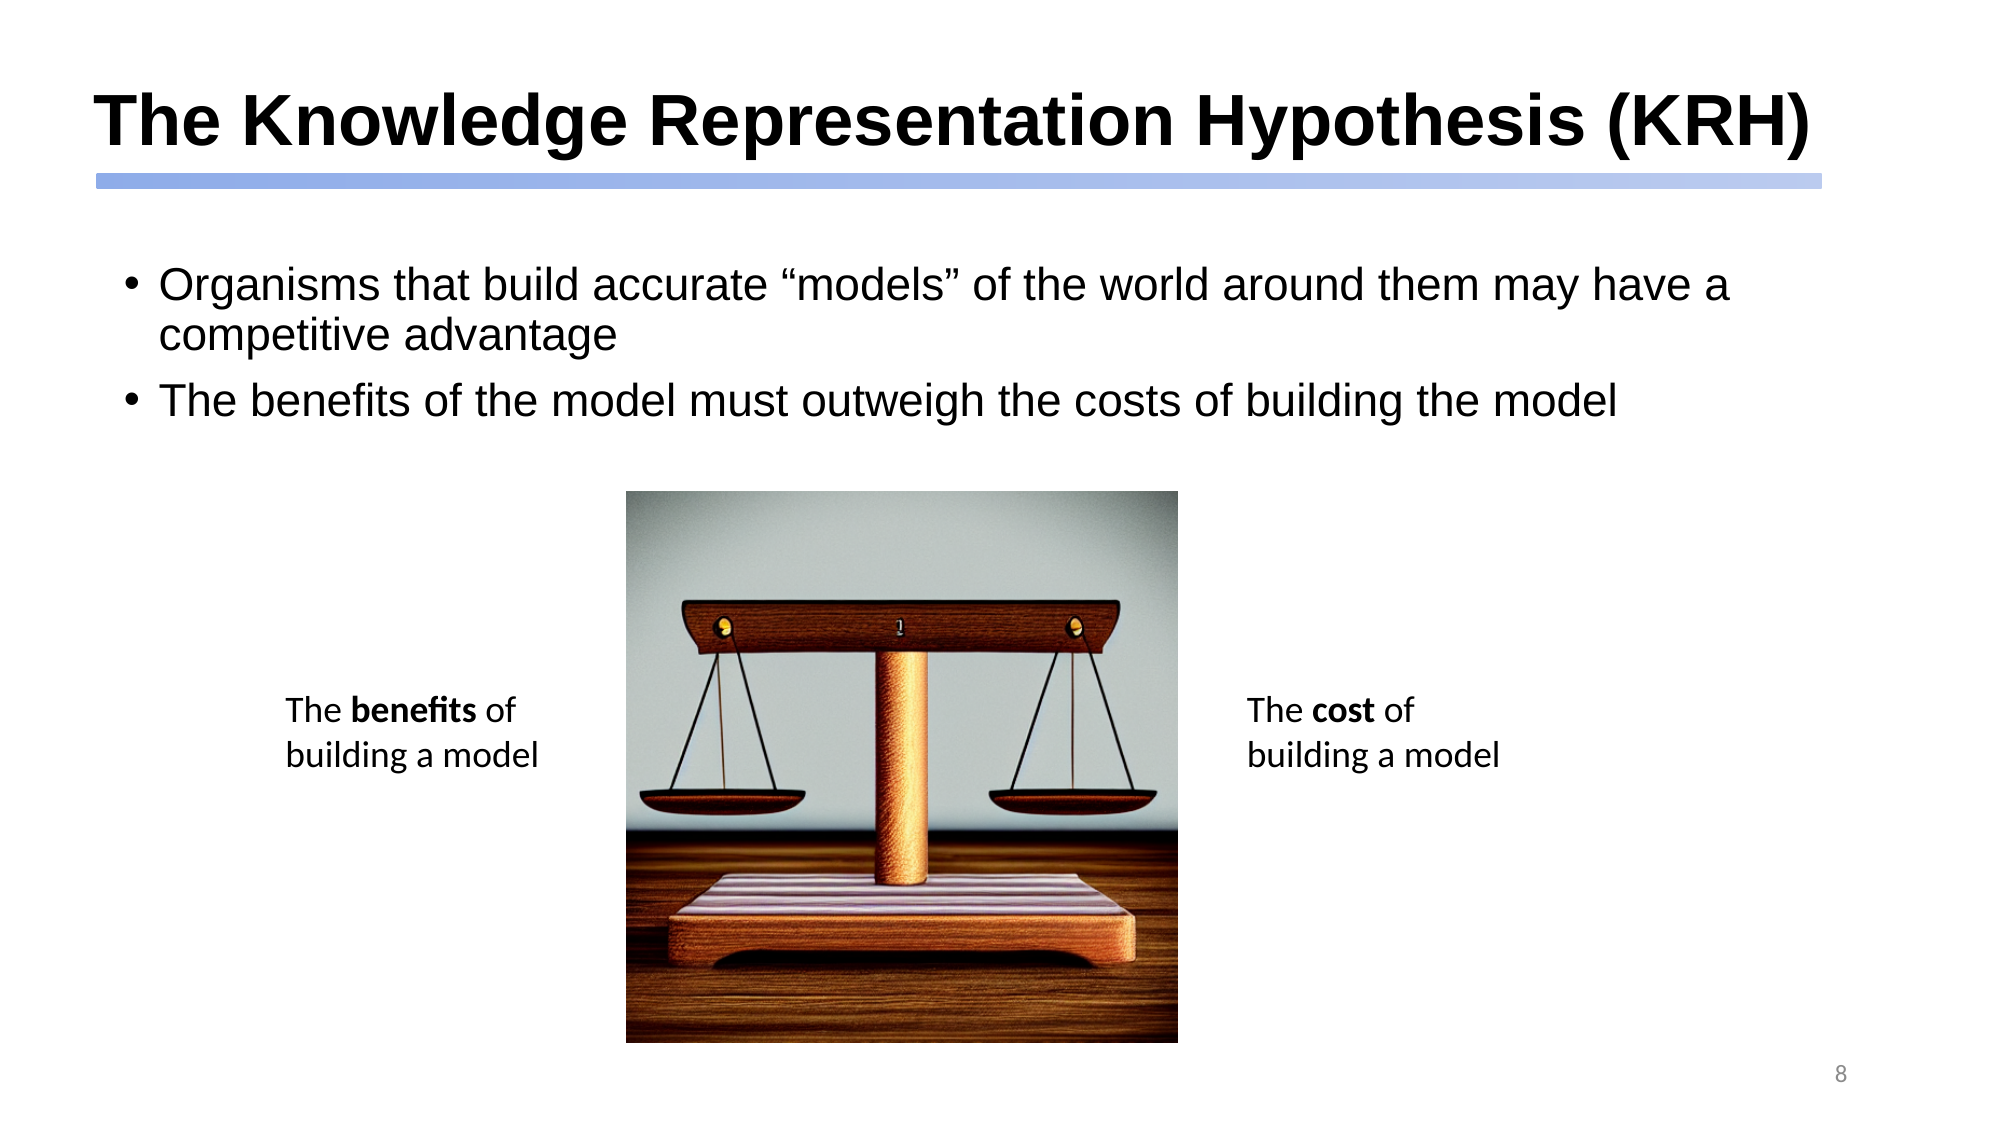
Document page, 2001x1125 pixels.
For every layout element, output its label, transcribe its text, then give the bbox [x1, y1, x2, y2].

title The Knowledge Representation Hypothesis (KRH) [78, 46, 1922, 199]
slide_number 8 [1412, 1042, 1863, 1103]
picture [626, 491, 1178, 1043]
text_box The benefits of building a model [270, 677, 626, 783]
list Organisms that build accurate “models” of the world around them may have a competitive advantage The benefits of the model must outweigh the costs of building the model [108, 253, 1834, 437]
text_box The cost of building a model [1232, 677, 1533, 783]
